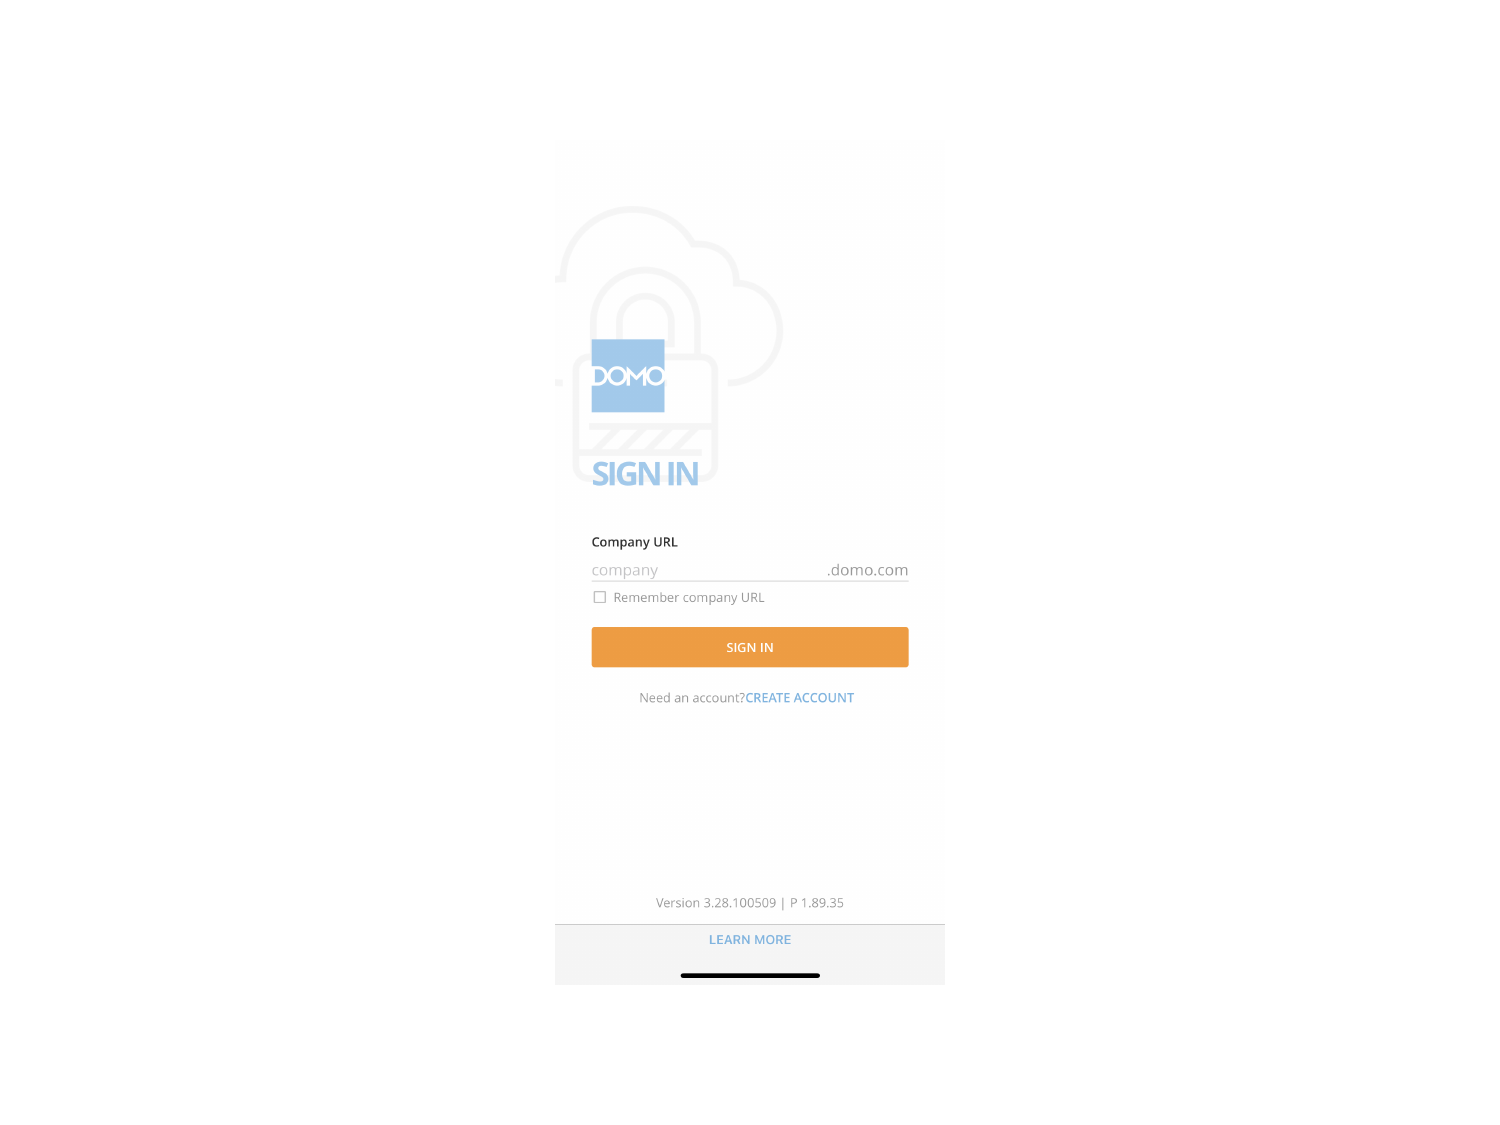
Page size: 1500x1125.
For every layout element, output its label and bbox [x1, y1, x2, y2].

picture [554, 140, 945, 985]
